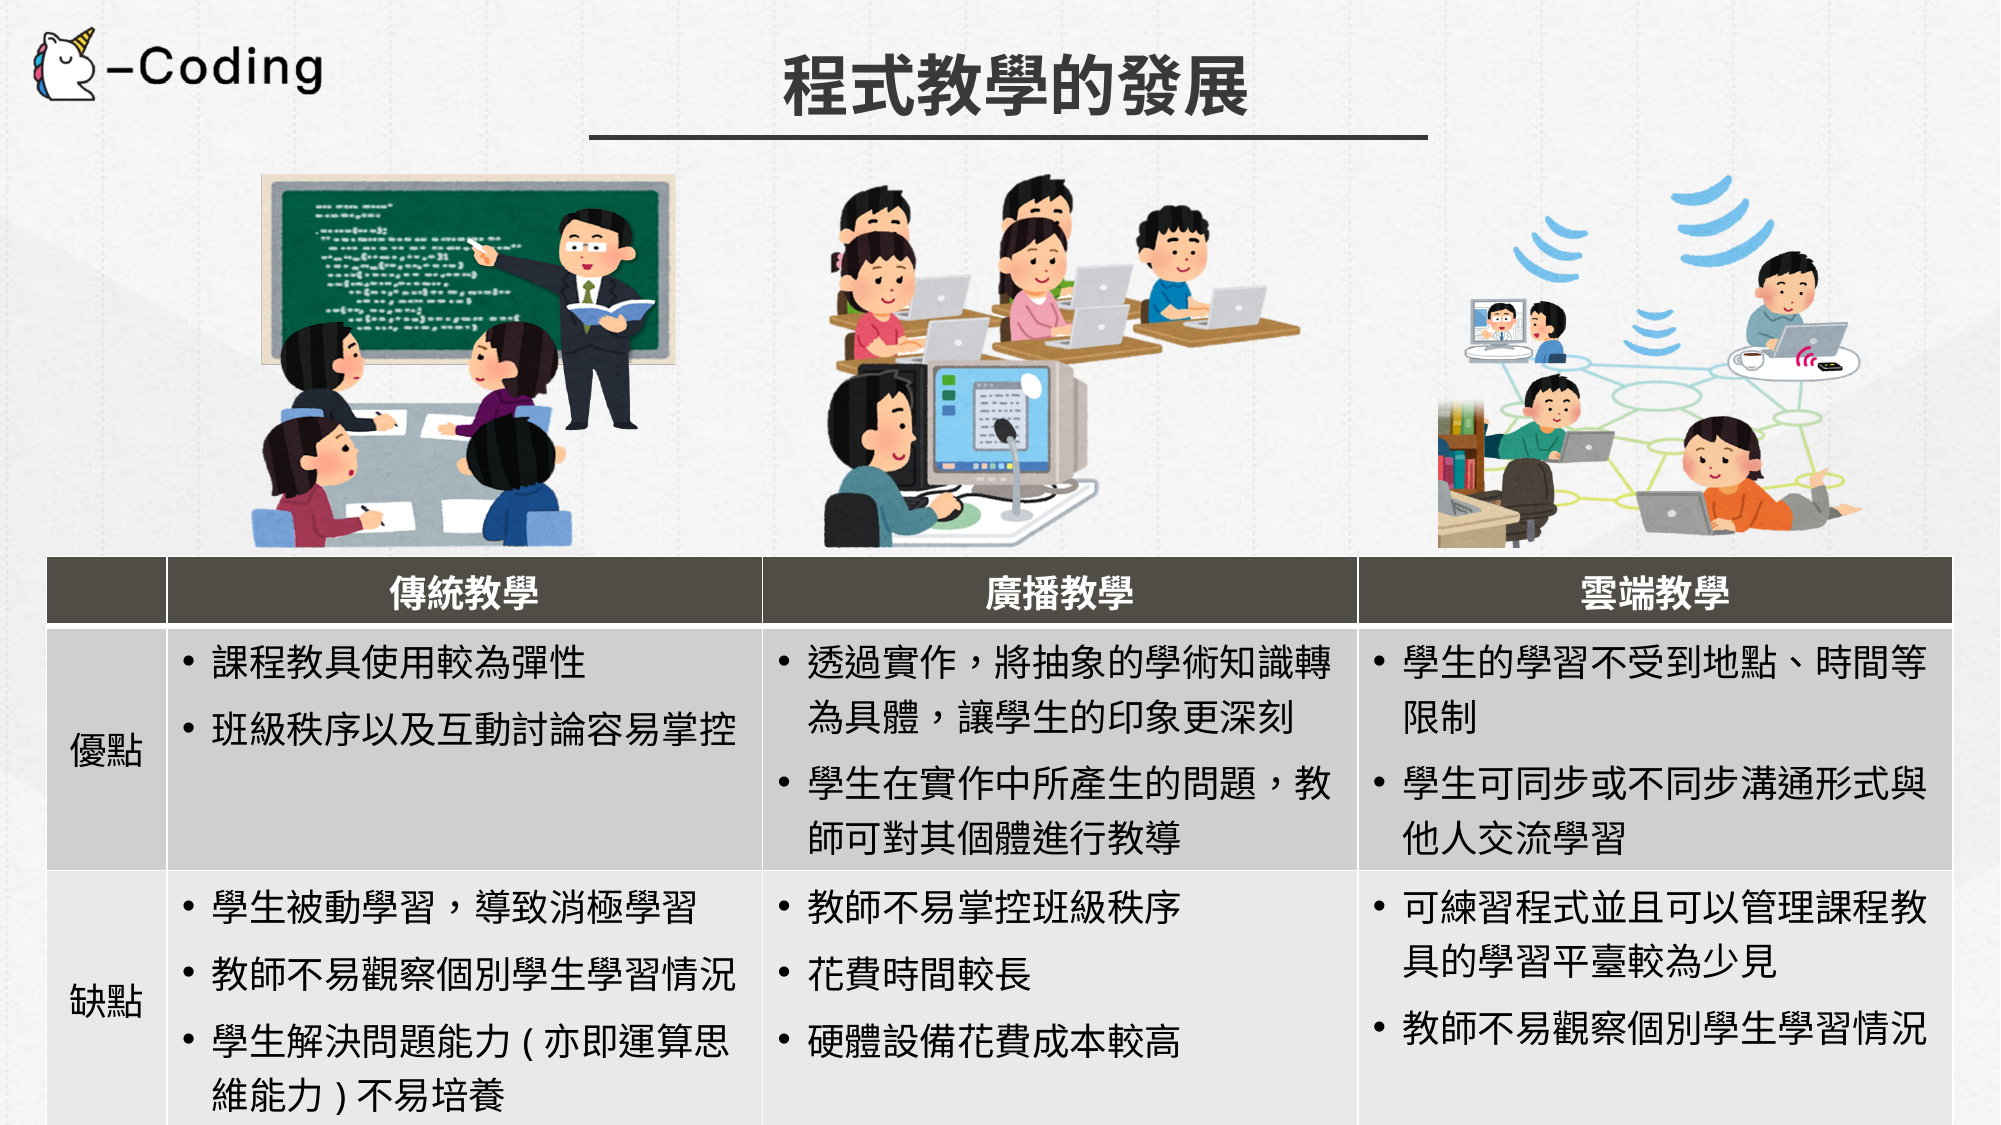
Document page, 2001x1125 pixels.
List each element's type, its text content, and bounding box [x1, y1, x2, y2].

table_header 雲端教學 [1359, 557, 1952, 623]
table_cell 學生的學習不受到地點、時間等限制 學生可同步或不同步溝通形式與他人交流學習 [1359, 629, 1952, 870]
table_header 廣播教學 [763, 557, 1357, 623]
table_cell 教師不易掌控班級秩序 花費時間較長 硬體設備花費成本較高 [763, 871, 1357, 1125]
table_cell 課程教具使用較為彈性 班級秩序以及互動討論容易掌控 [168, 629, 762, 870]
table_cell 優點 [47, 629, 166, 870]
table_cell 學生被動學習，導致消極學習 教師不易觀察個別學生學習情況 學生解決問題能力(亦即運算思維能力)不易培養 [168, 871, 762, 1125]
table_cell 缺點 [47, 871, 166, 1125]
table_header 傳統教學 [168, 557, 762, 623]
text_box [561, 36, 1472, 138]
table_header [47, 557, 166, 623]
table_cell 透過實作，將抽象的學術知識轉為具體，讓學生的印象更深刻 學生在實作中所產生的問題，教師可對其個體進行教導 [763, 629, 1357, 870]
table_cell 可練習程式並且可以管理課程教具的學習平臺較為少見 教師不易觀察個別學生學習情況 [1359, 871, 1952, 1125]
picture [0, 0, 2000, 1125]
